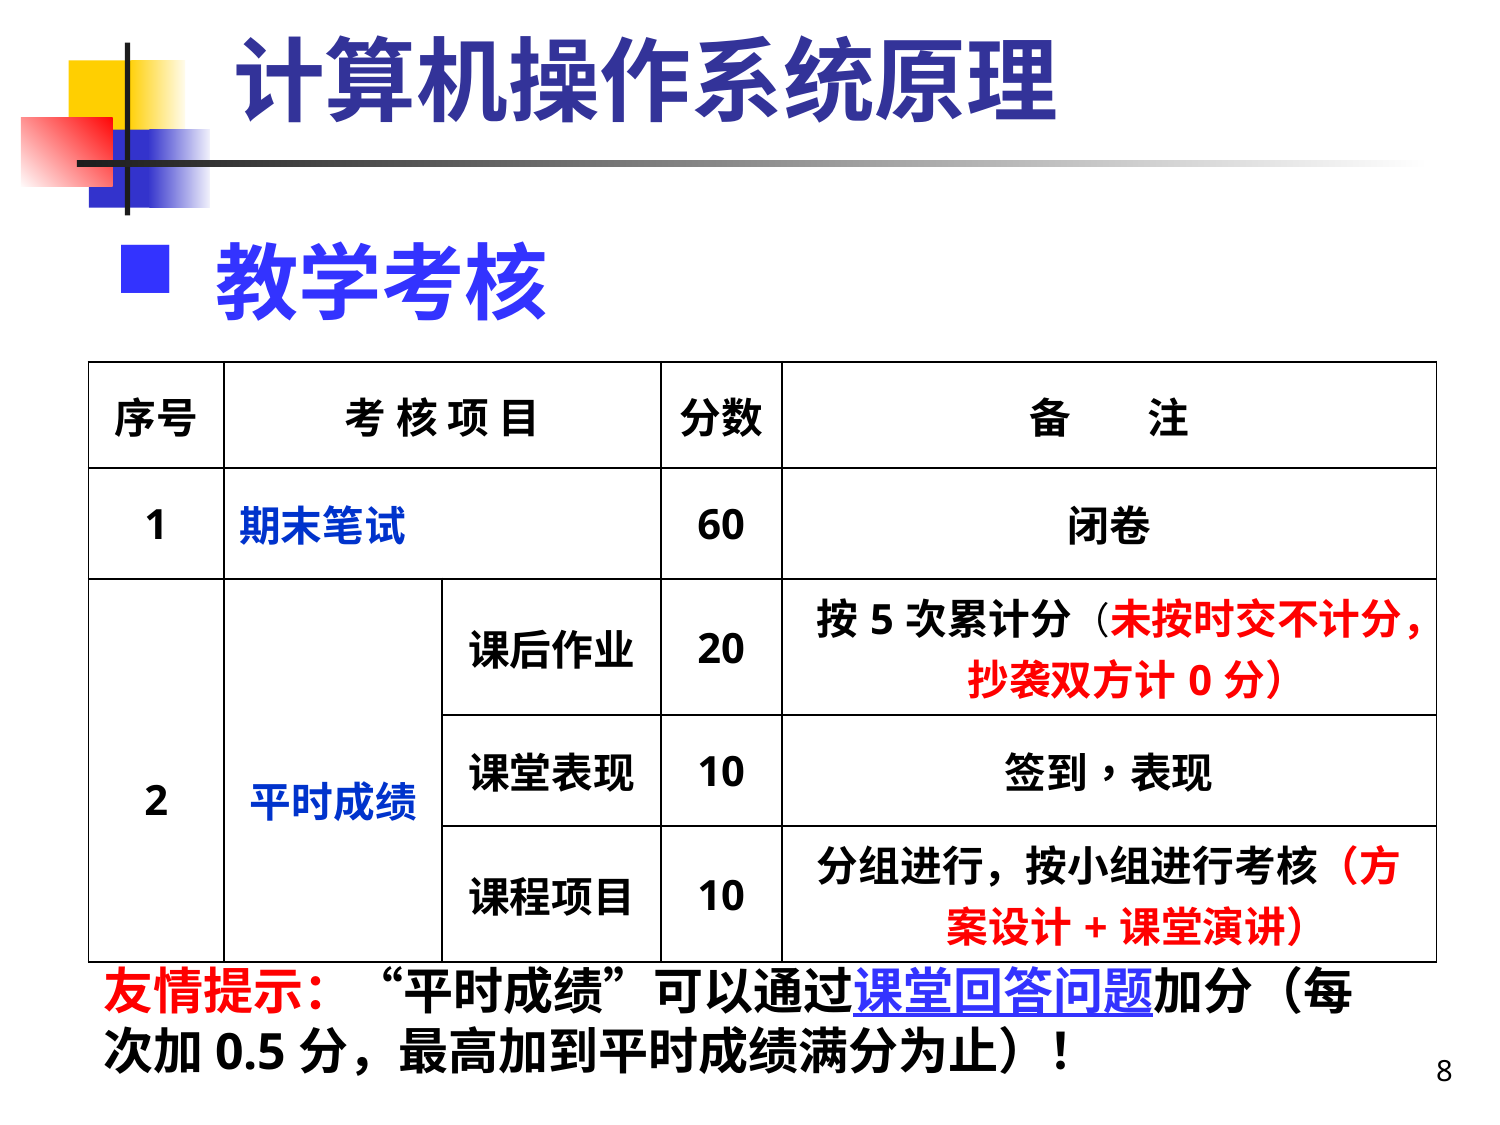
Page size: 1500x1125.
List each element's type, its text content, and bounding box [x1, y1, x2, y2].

table_header 考 核 项 目 [225, 363, 660, 467]
table_cell 2 [89, 580, 223, 952]
table_cell 闭卷 [783, 469, 1436, 578]
table_cell 10 [662, 827, 781, 952]
table_cell 10 [662, 716, 781, 825]
text_box 友情提示：“平时成绩”可以通过课堂回答问题加分（每次加0.5分，最高加到平时成绩满分为止）！ [88, 952, 1400, 1087]
table_cell 签到，表现 [783, 716, 1436, 825]
table_cell 课堂表现 [443, 716, 660, 825]
table_cell 按5次累计分（未按时交不计分，抄袭双方计0分） [783, 580, 1436, 714]
table_header 备 注 [783, 363, 1436, 467]
table_cell 平时成绩 [225, 580, 441, 952]
table_header 分数 [662, 363, 781, 467]
table_cell 60 [662, 469, 781, 578]
text_box 计算机操作系统原理 [218, 15, 1436, 161]
table_cell 分组进行，按小组进行考核（方案设计+课堂演讲） [783, 827, 1436, 961]
slide_number 8 [1154, 1023, 1468, 1100]
table_cell 课程项目 [443, 827, 660, 952]
table_cell 课后作业 [443, 580, 660, 714]
text_box 教学考核 [100, 222, 1364, 338]
table_cell 20 [662, 580, 781, 714]
table_cell 1 [89, 469, 223, 578]
table_header 序号 [89, 363, 223, 467]
table_cell 期末笔试 [225, 469, 660, 578]
